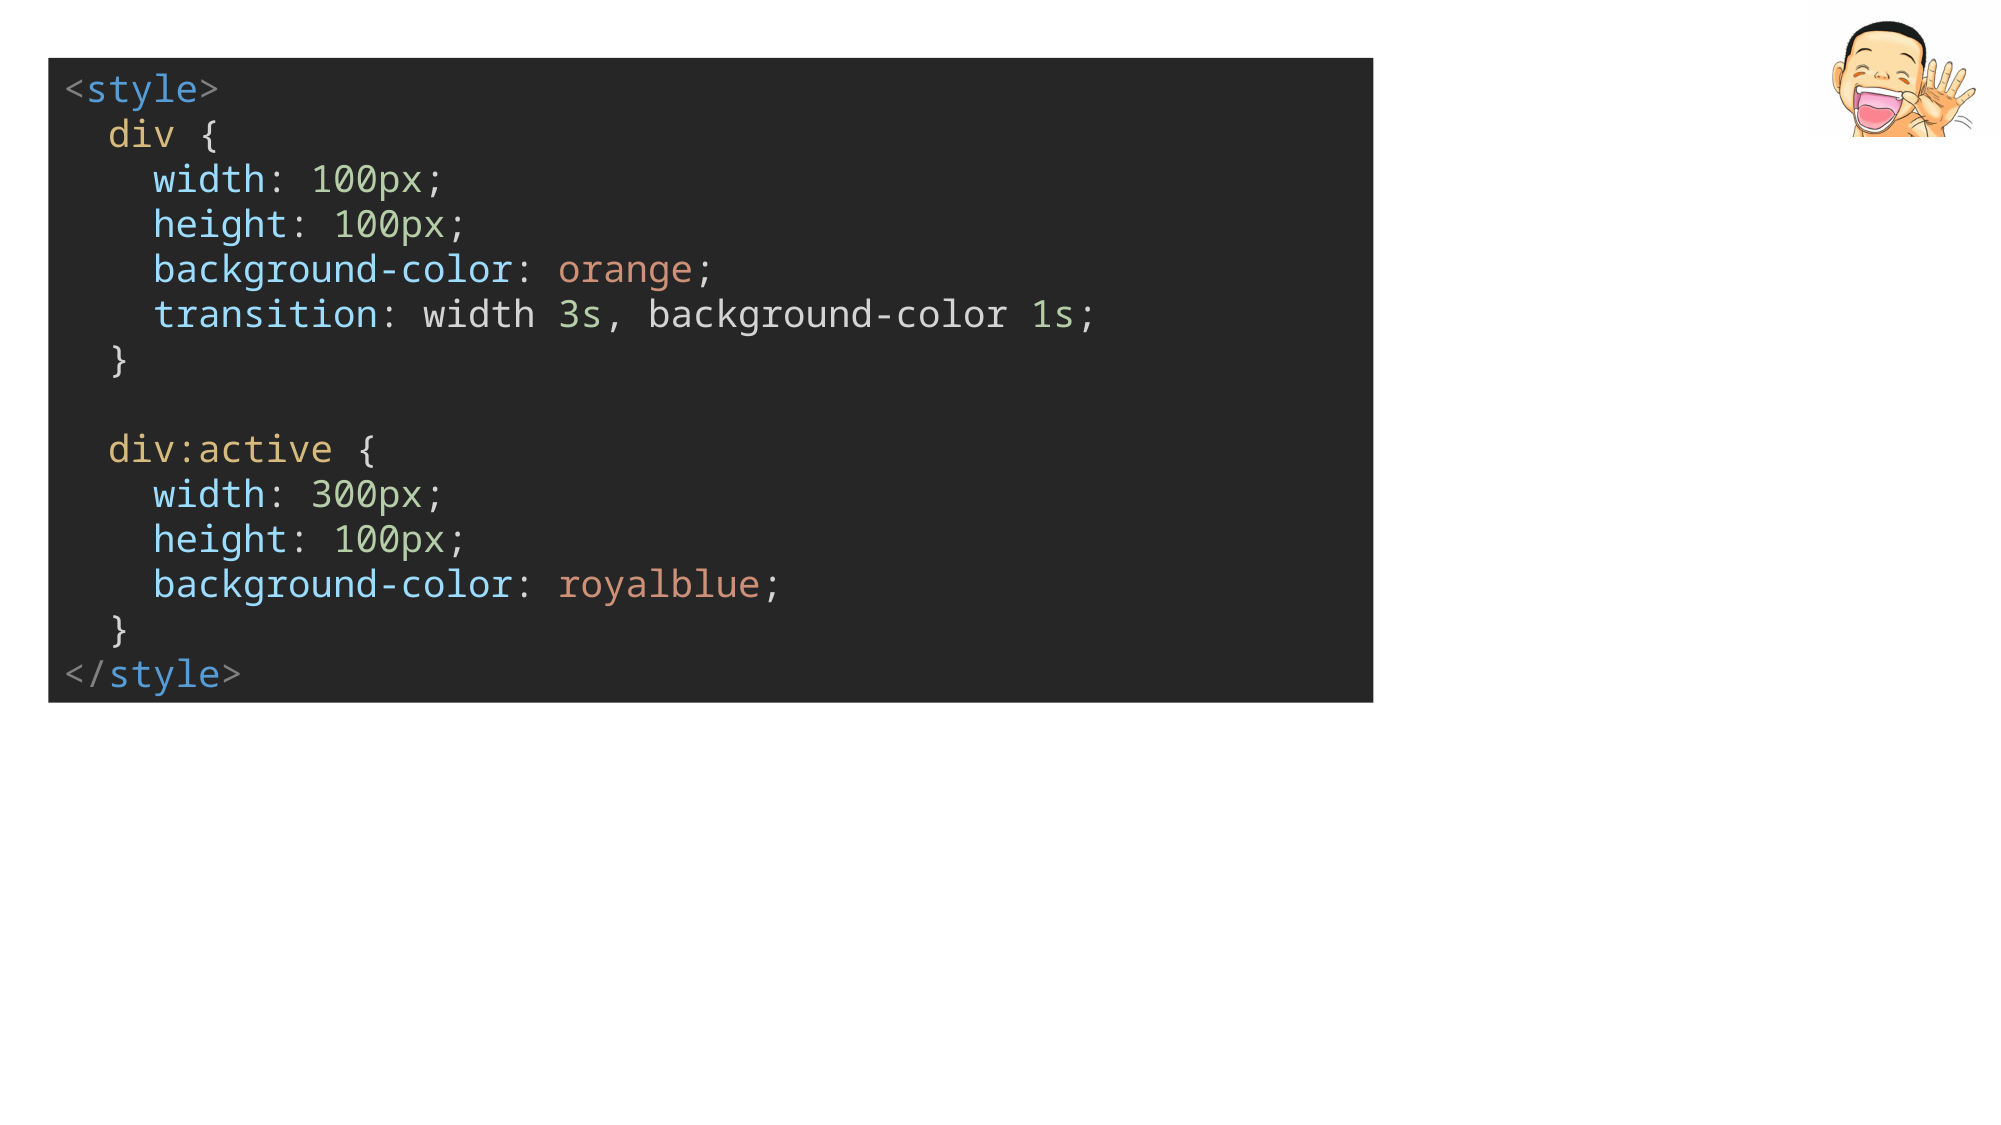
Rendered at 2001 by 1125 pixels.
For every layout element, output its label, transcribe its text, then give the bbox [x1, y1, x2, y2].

text_box <style> div { width: 100px; height: 100px; background-color: orange; transition: width 3s, background-color 1s; } div:active { width: 300px; height: 100px; background-color: royalblue; } </style> [48, 57, 1374, 703]
picture [1808, 0, 2000, 137]
